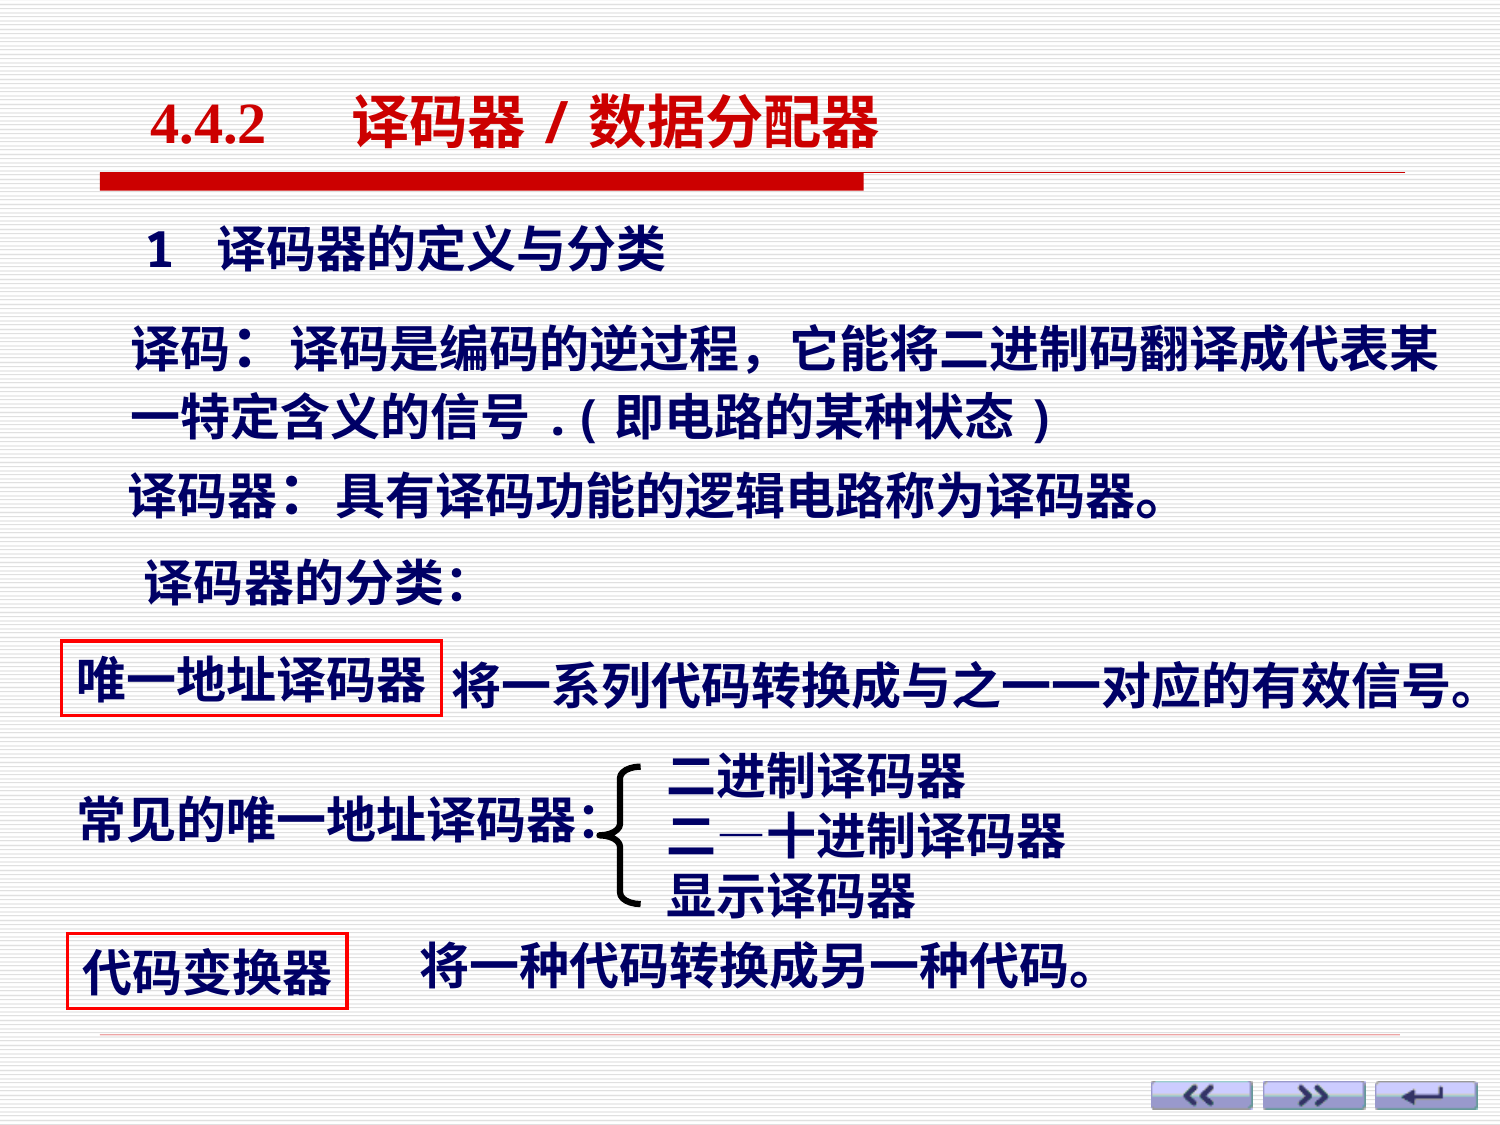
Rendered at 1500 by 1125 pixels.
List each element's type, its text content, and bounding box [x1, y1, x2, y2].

picture [0, 0, 1500, 1125]
text_box 常见的唯一地址译码器： [641, 781, 653, 857]
text_box 将一种代码转换成另一种代码。 [404, 927, 1146, 1002]
text_box 4.4.2 译码器/数据分配器 [135, 78, 1149, 163]
text_box 将一系列代码转换成与之一一对应的有效信号。 [436, 647, 1500, 722]
text_box 1 译码器的定义与分类 [129, 210, 1143, 286]
text_box 二进制译码器 二—十进制译码器 显示译码器 [651, 737, 1184, 932]
text_box 译码器：具有译码功能的逻辑电路称为译码器。 [112, 429, 1275, 554]
text_box 唯一地址译码器 [61, 641, 442, 716]
text_box 代码变换器 [67, 933, 347, 1009]
text_box 常见的唯一地址译码器： [61, 781, 620, 857]
text_box [599, 766, 641, 905]
text_box 译码：译码是编码的逆过程，它能将二进制码翻译成代表某一特定含义的信号.(即电路的某种状态) [116, 275, 1495, 473]
text_box 译码器的分类： [129, 554, 523, 621]
